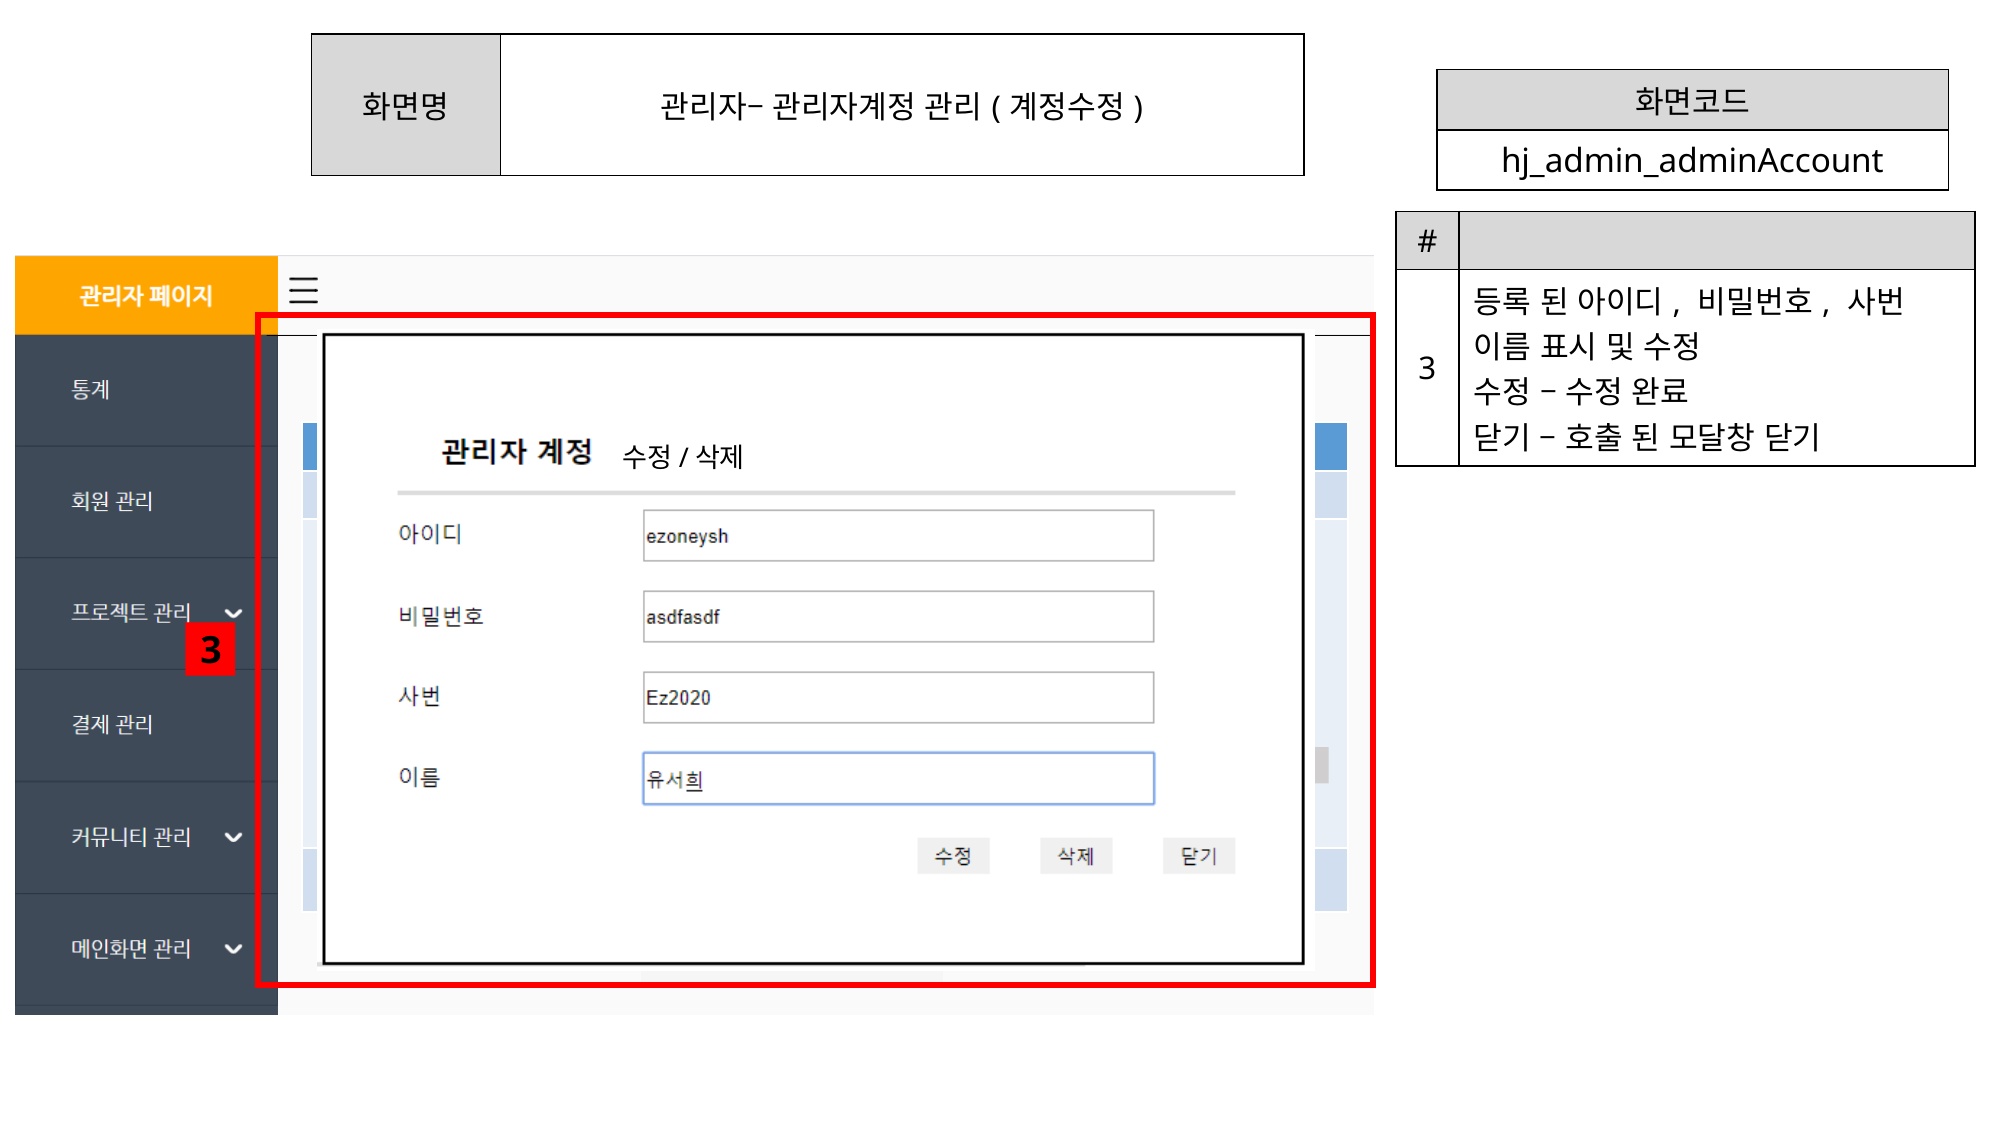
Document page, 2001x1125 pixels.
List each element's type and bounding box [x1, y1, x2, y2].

table_cell [1438, 131, 1948, 189]
table_header [312, 35, 500, 175]
table_header [501, 35, 1303, 175]
table_header [1460, 212, 1974, 269]
table_header [1438, 70, 1948, 129]
picture [15, 251, 1374, 1015]
table_header [1397, 212, 1458, 269]
table_cell [1460, 270, 1974, 465]
table_cell [1397, 270, 1458, 465]
